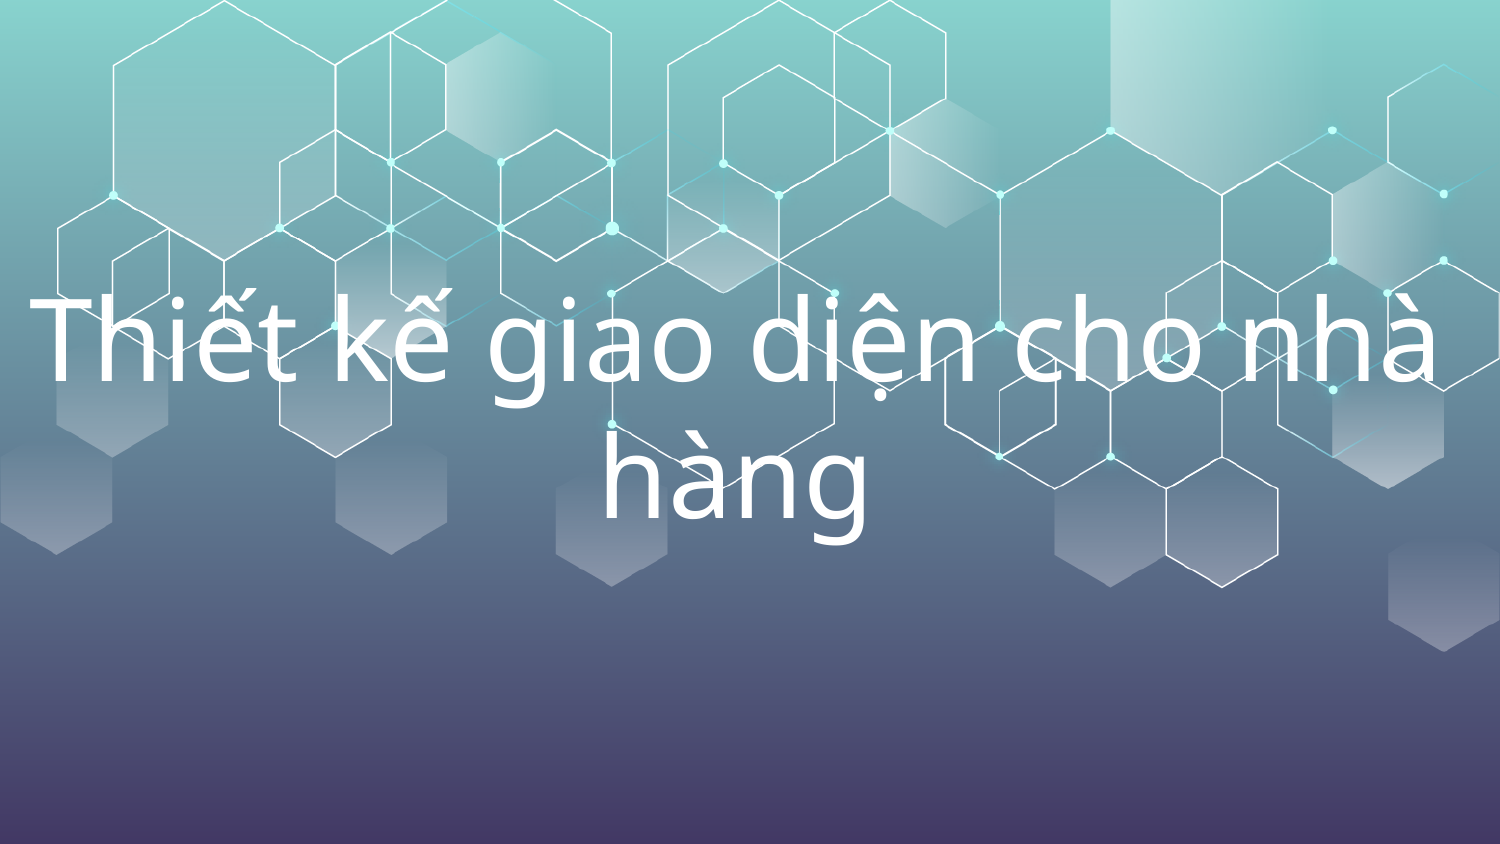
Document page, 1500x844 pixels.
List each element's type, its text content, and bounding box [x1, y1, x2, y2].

picture [0, 0, 1500, 369]
picture [0, 439, 1500, 652]
title Thiết kế giao diện cho nhà hàng [0, 369, 1500, 439]
